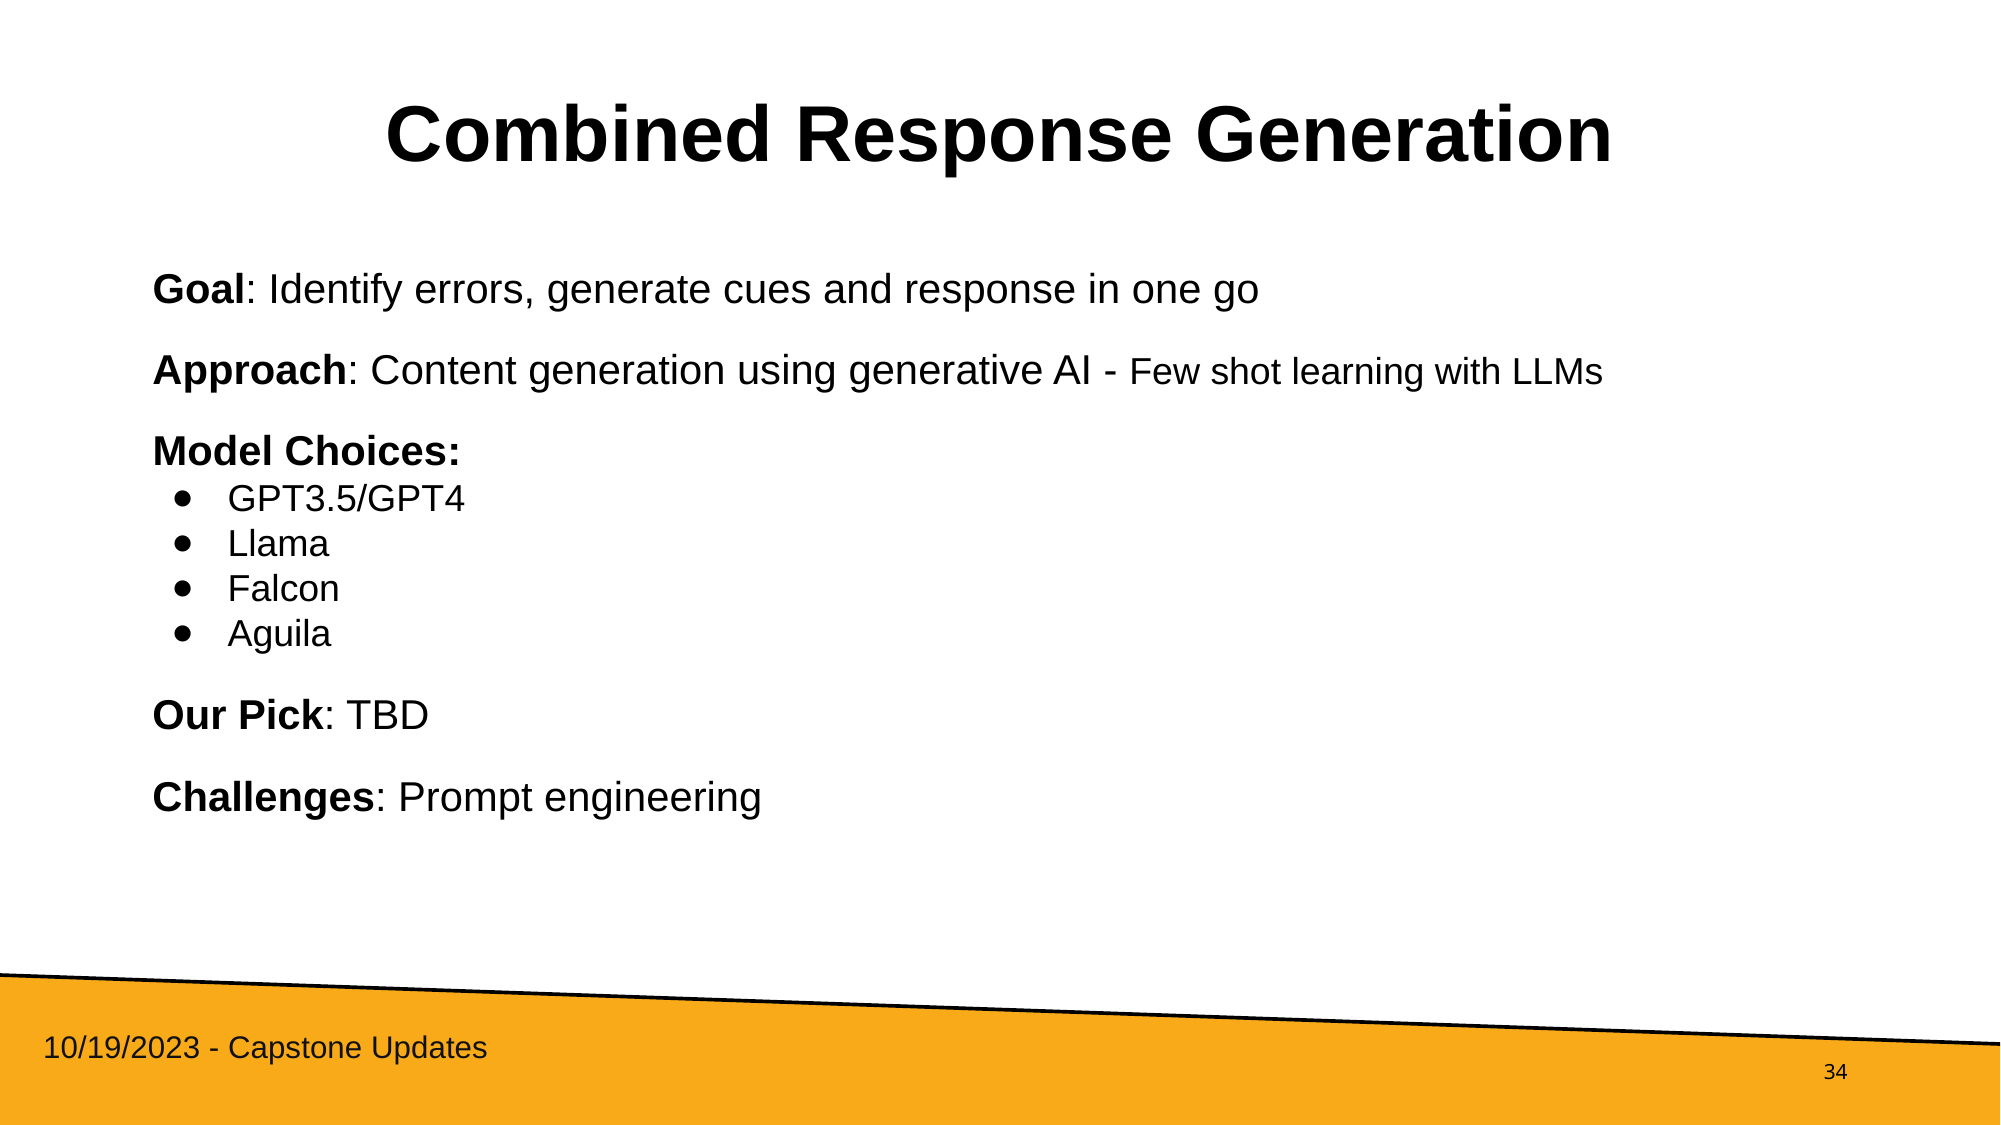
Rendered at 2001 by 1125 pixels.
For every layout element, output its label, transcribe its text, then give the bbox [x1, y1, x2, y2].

text_box Approach: Content generation using generative AI - Few shot learning with LLMs [137, 328, 1863, 409]
text_box 10/19/2023 - Capstone Updates [28, 1019, 1032, 1072]
text_box Our Pick: TBD [137, 673, 1863, 754]
title Combined Response Generation [137, 26, 1863, 245]
text_box Challenges: Prompt engineering [137, 754, 1863, 835]
text_box Model Choices: GPT3.5/GPT4 Llama Falcon Aguila [137, 409, 1863, 669]
slide_number ‹#› [1412, 1042, 1863, 1103]
text_box Goal: Identify errors, generate cues and response in one go [137, 247, 1863, 328]
